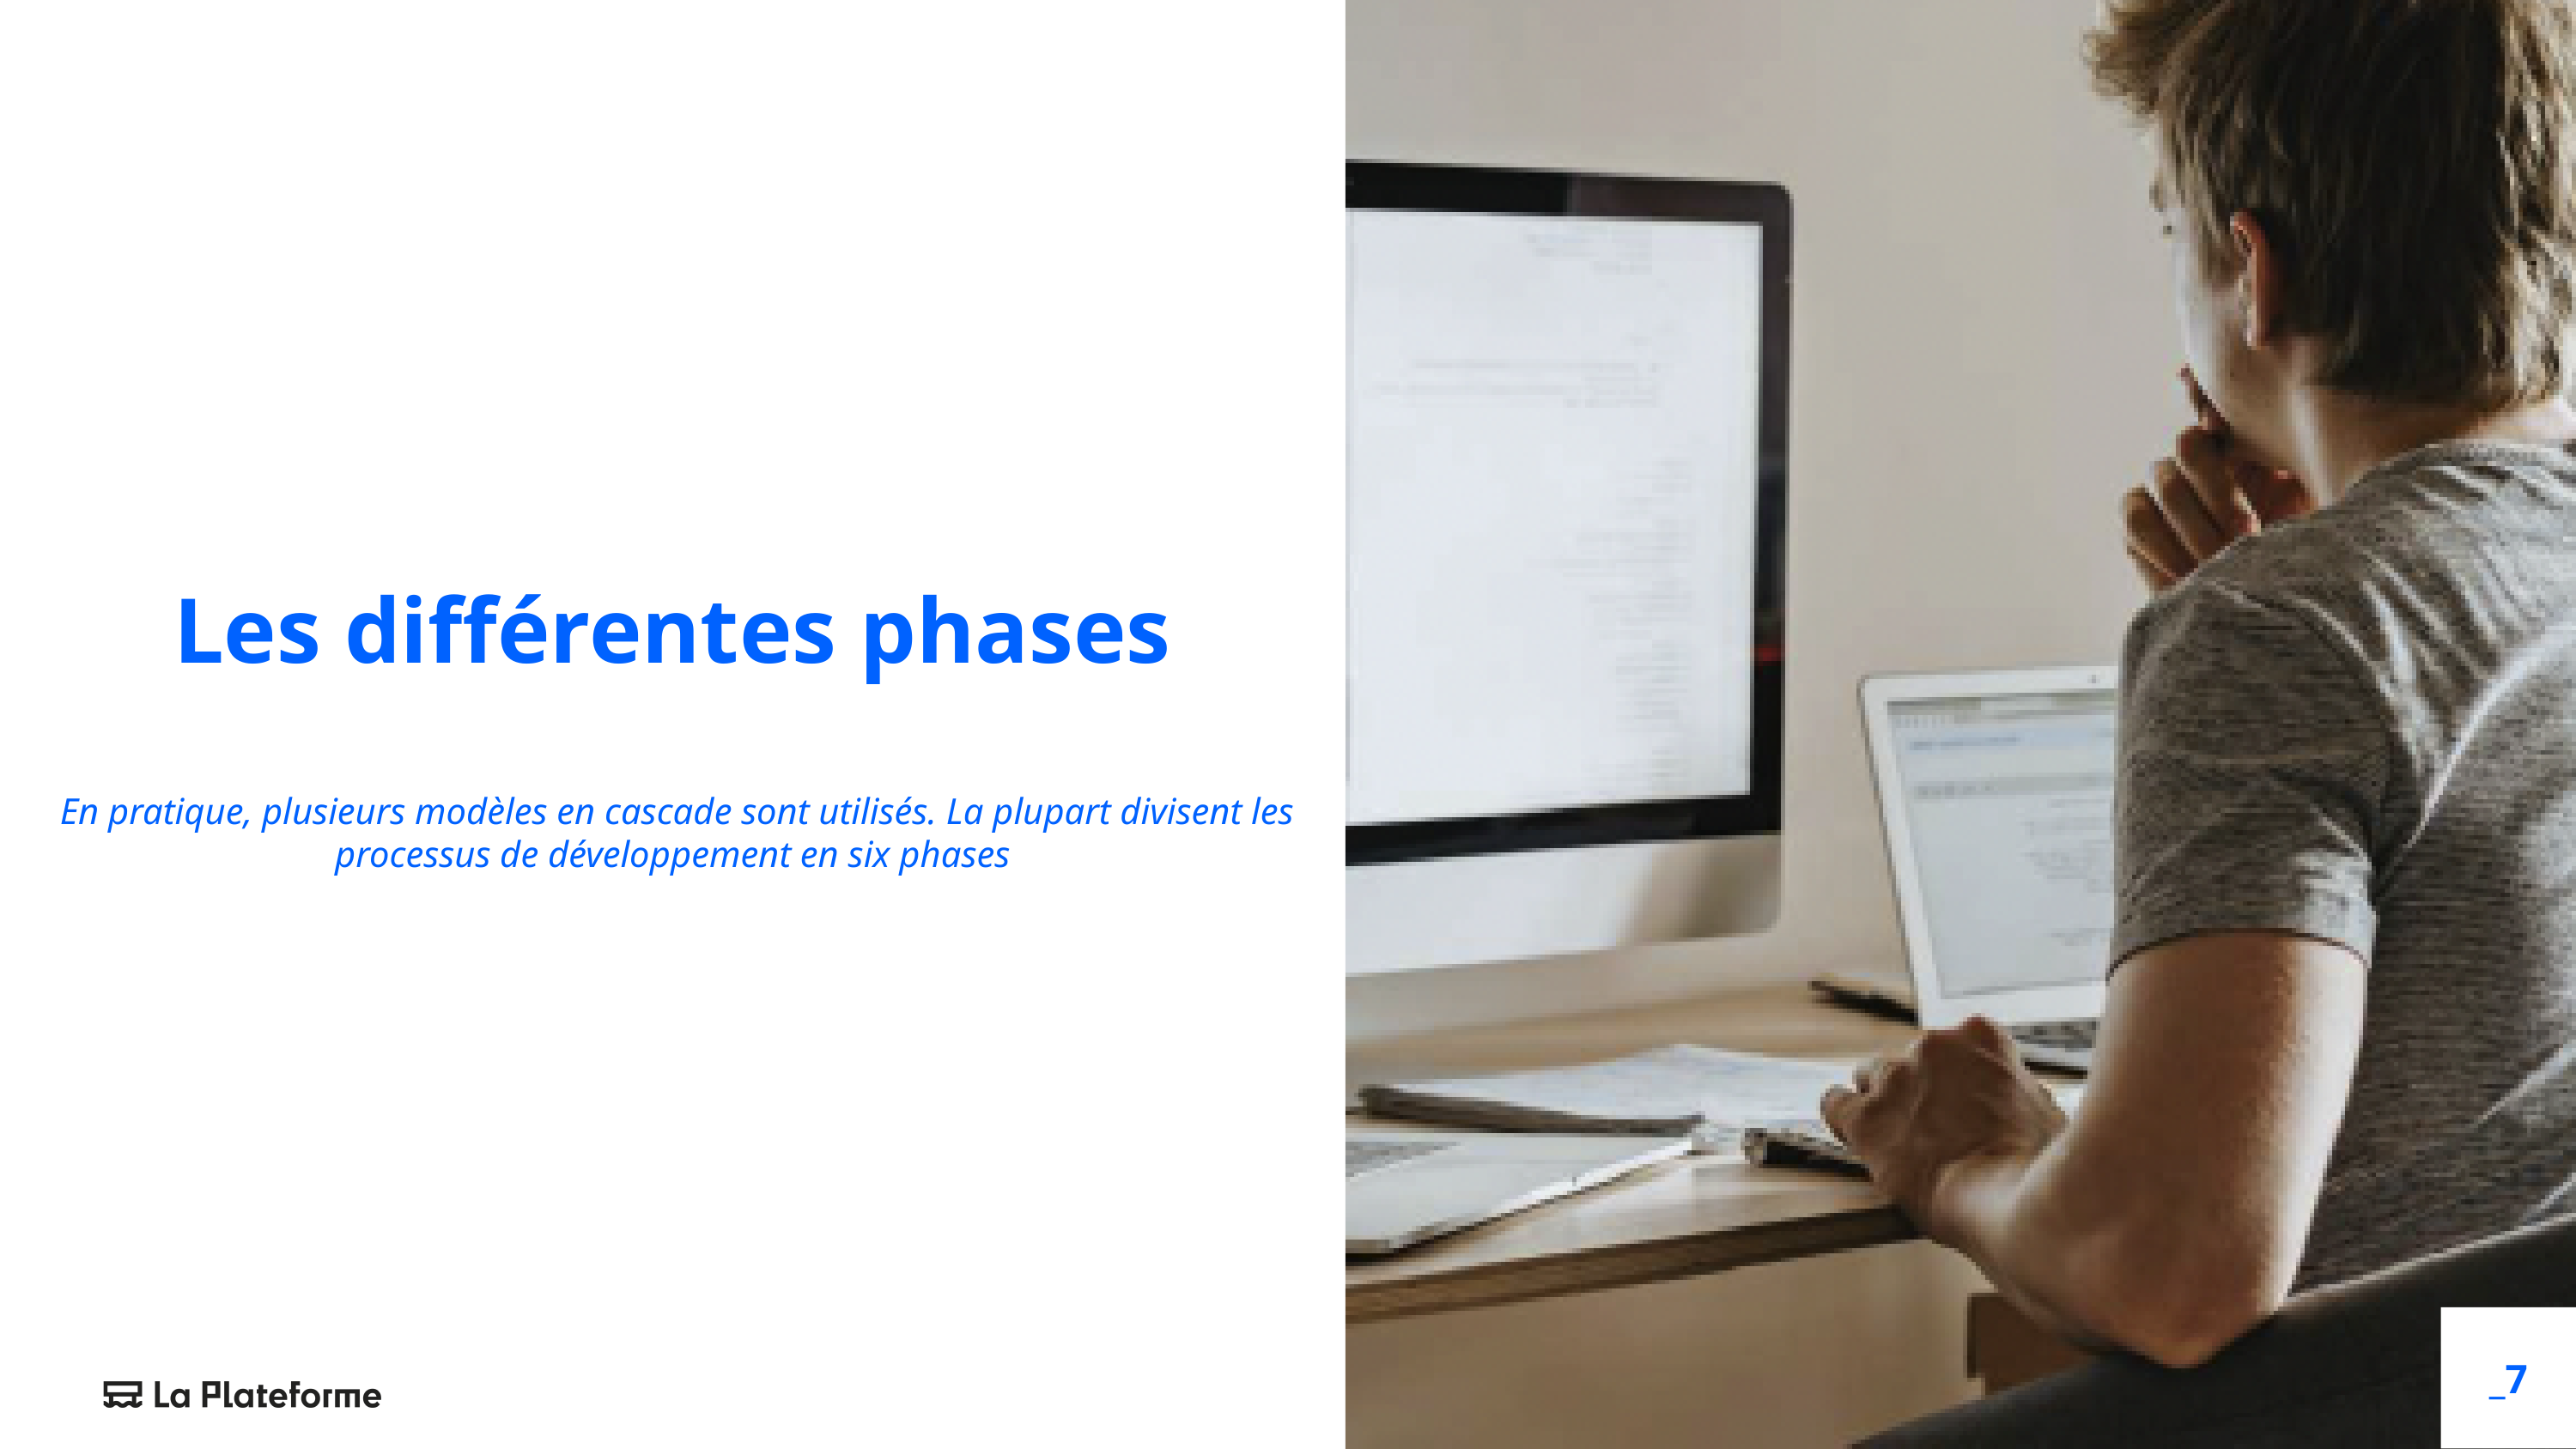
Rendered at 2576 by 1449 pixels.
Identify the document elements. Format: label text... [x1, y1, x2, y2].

picture [1345, 0, 2576, 1449]
title Les différentes phases En pratique, plusieurs modèles en cascade sont utilisés. La plupart divisent les processus de développement en six phases [0, 0, 1343, 1449]
